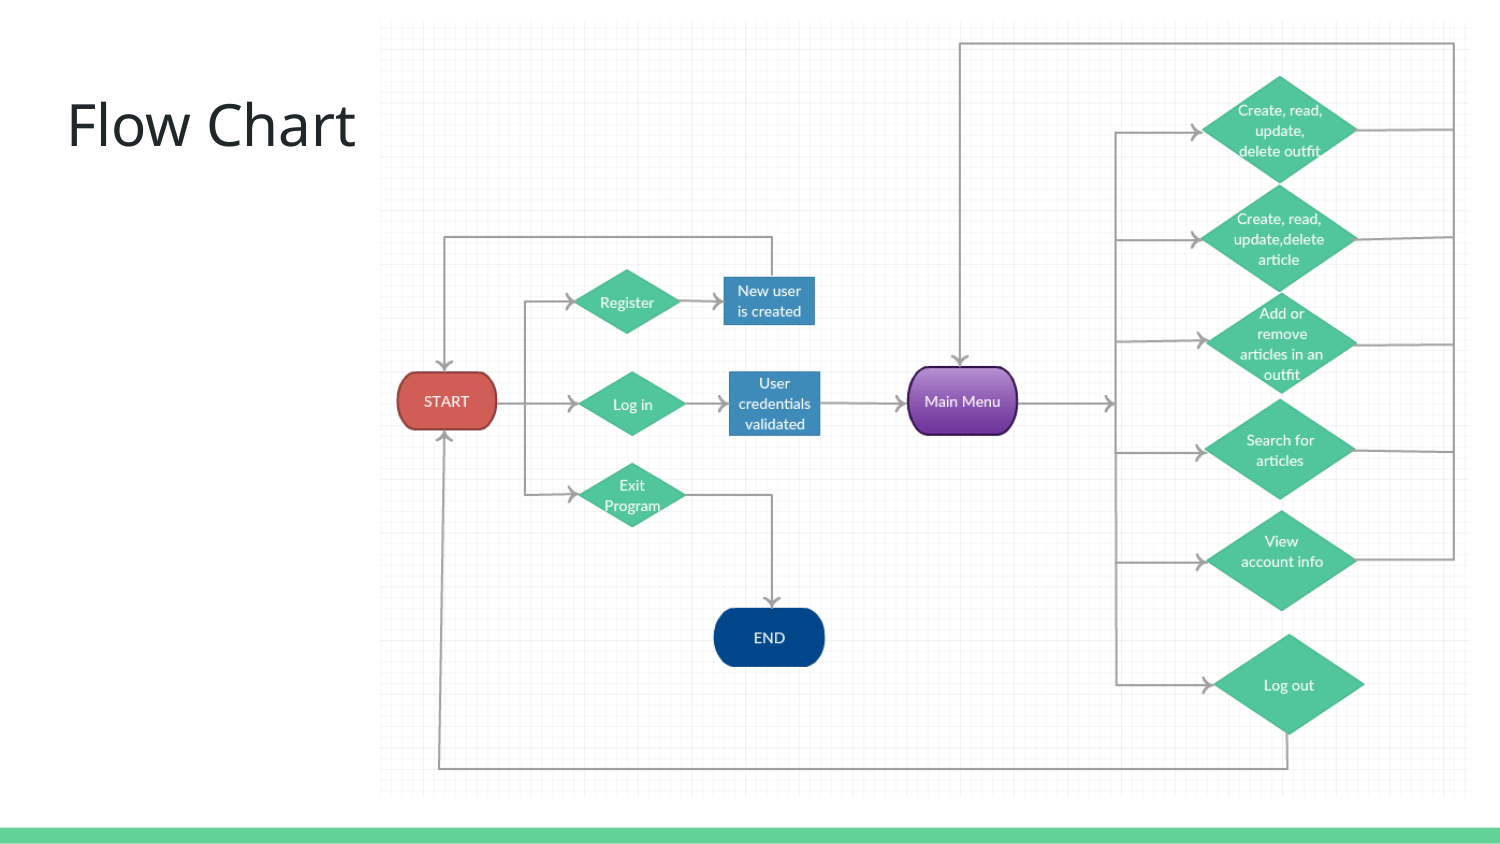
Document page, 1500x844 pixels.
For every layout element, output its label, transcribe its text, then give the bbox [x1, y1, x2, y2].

picture [380, 21, 1471, 797]
title Flow Chart [51, 72, 375, 167]
